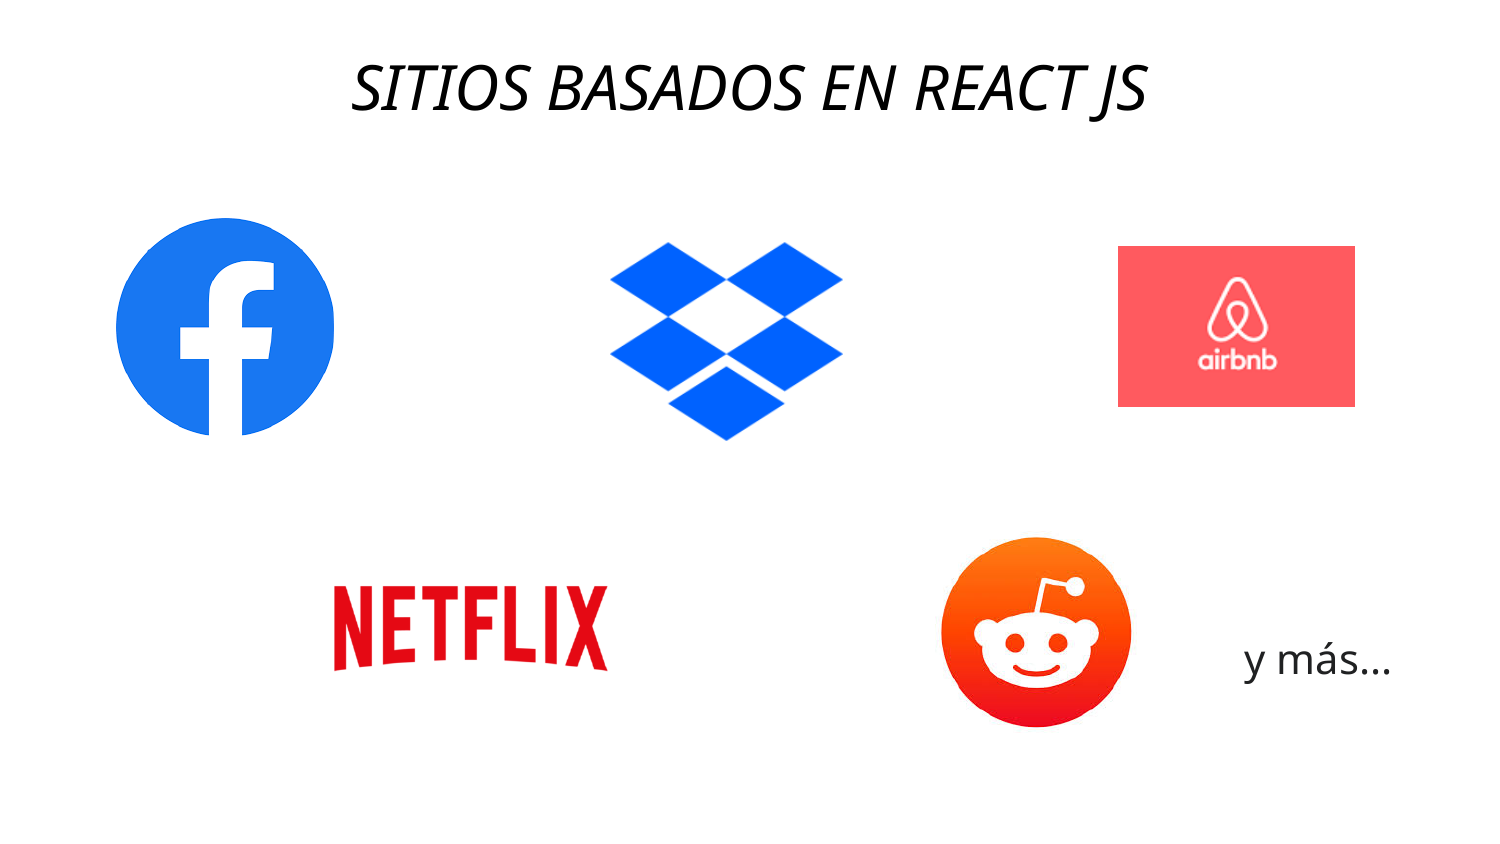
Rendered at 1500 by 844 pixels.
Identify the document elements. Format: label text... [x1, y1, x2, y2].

picture [307, 551, 632, 713]
picture [609, 225, 843, 443]
text_box y más... [1167, 618, 1470, 741]
picture [926, 523, 1145, 741]
picture [116, 217, 334, 436]
picture [1118, 245, 1355, 408]
text_box SITIOS BASADOS EN REACT JS [67, 21, 1433, 145]
